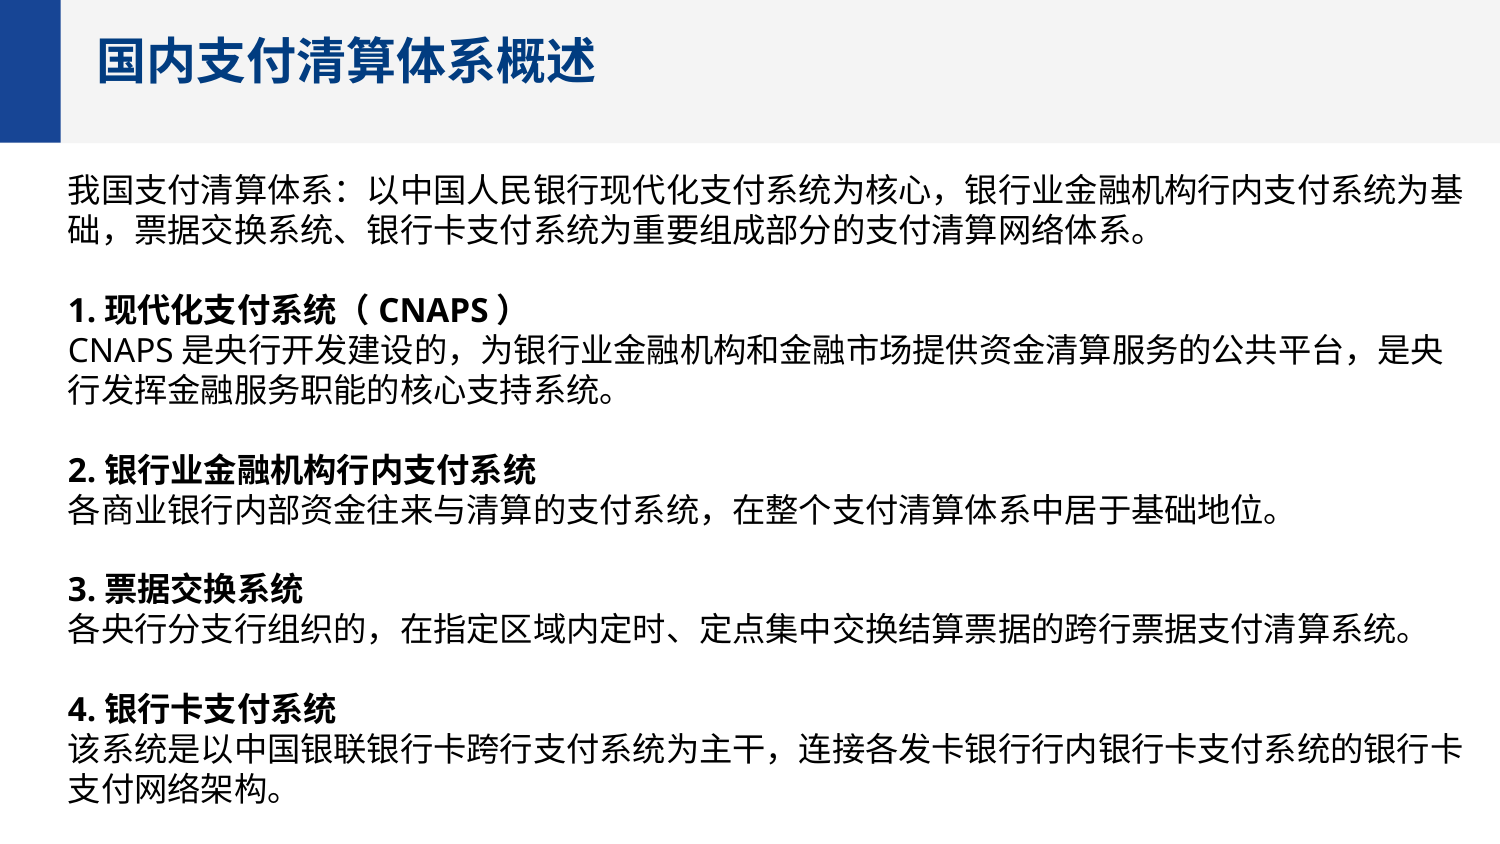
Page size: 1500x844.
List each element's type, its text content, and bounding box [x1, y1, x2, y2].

text_box 我国支付清算体系：以中国人民银行现代化支付系统为核心，银行业金融机构行内支付系统为基础，票据交换系统、银行卡支付系统为重要组成部分的支付清算网络体系。 1.现代化支付系统（CNAPS） CNAPS是央行开发建设的，为银行业金融机构和金融市场提供资金清算服务的公共平台，是央行发挥金融服务职能的核心支持系统。 2.银行业金融机构行内支付系统 各商业银行内部资金往来与清算的支付系统，在整个支付清算体系中居于基础地位。 3.票据交换系统 各央行分支行组织的，在指定区域内定时、定点集中交换结算票据的跨行票据支付清算系统。 4.银行卡支付系统 该系统是以中国银联银行卡跨行支付系统为主干，连接各发卡银行行内银行卡支付系统的银行卡支付网络架构。 [53, 161, 1483, 816]
title 国内支付清算体系概述 [87, 43, 1212, 99]
